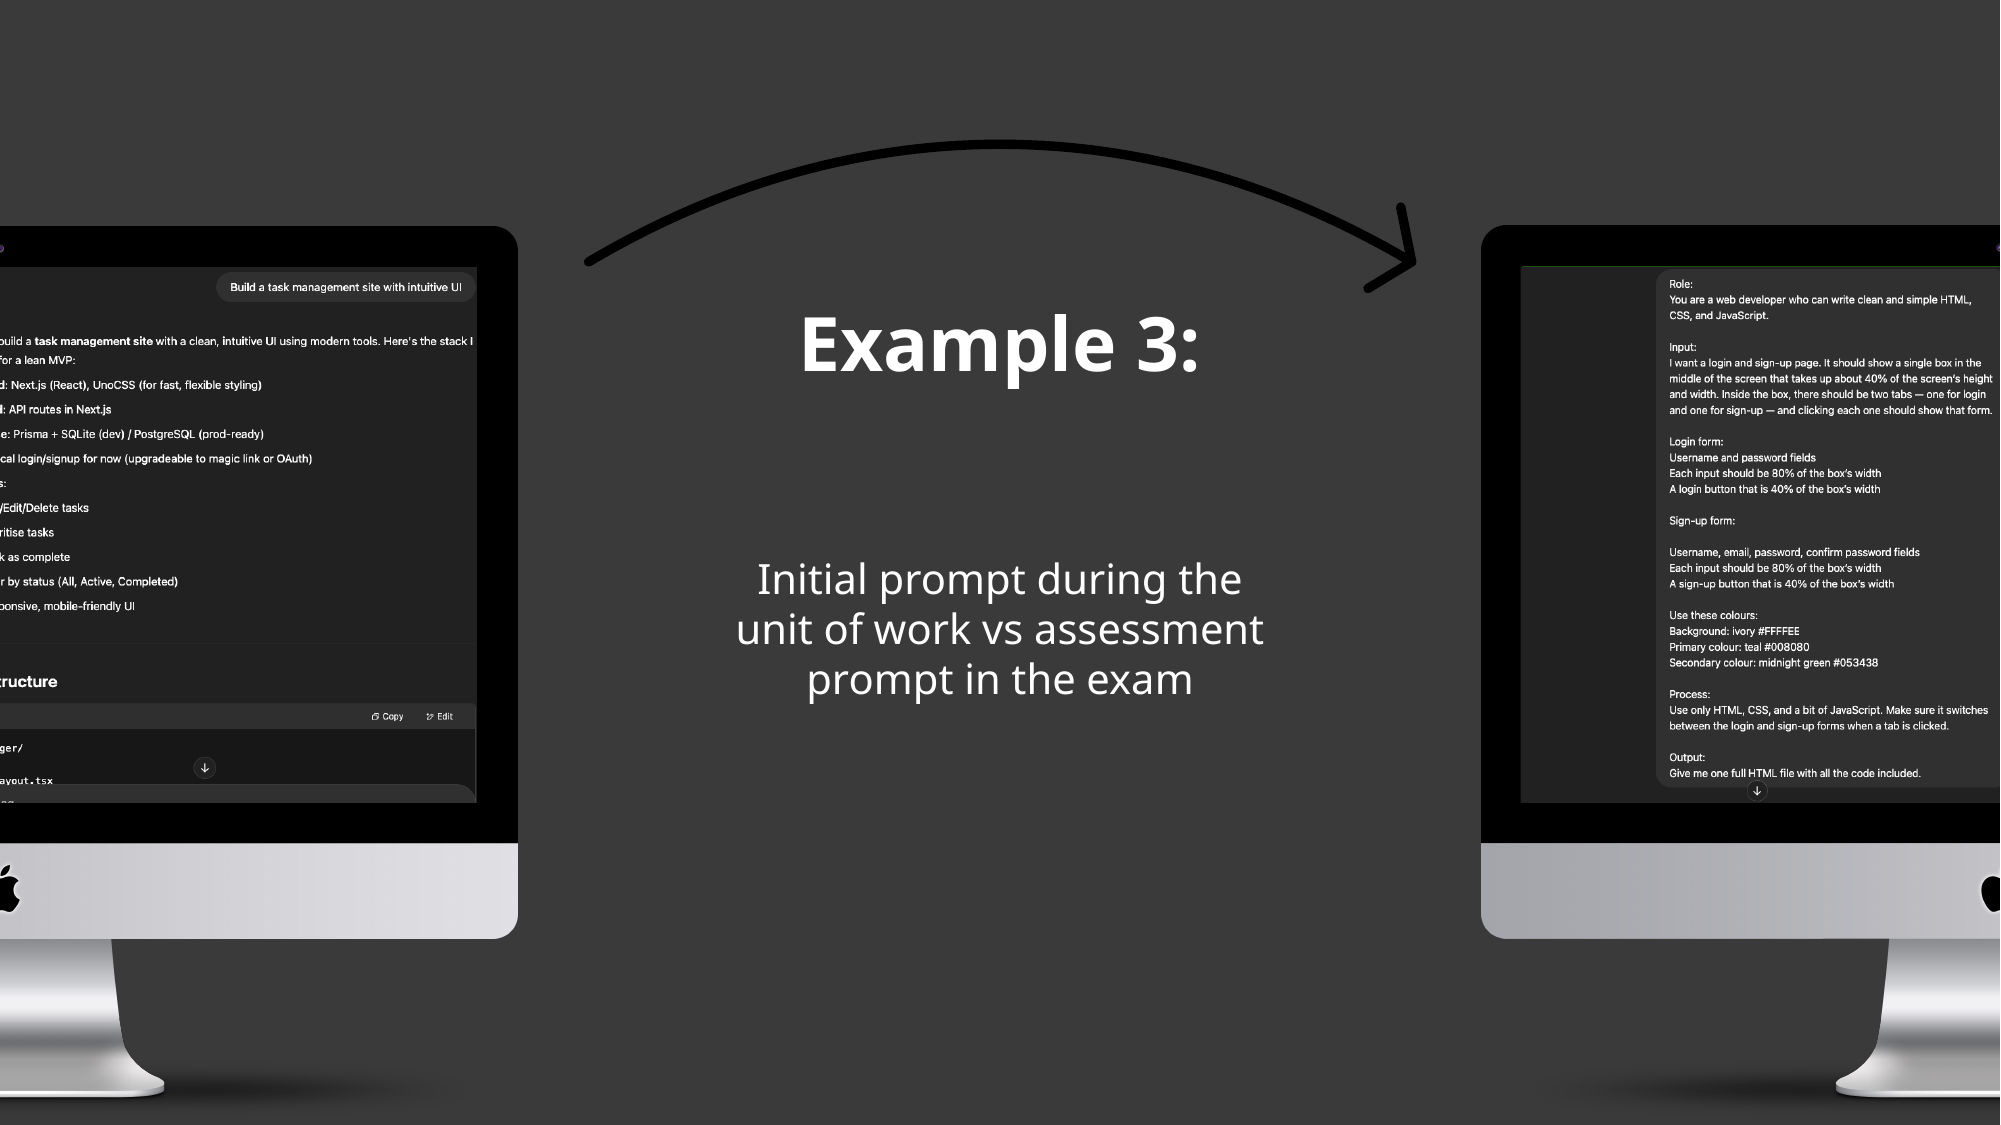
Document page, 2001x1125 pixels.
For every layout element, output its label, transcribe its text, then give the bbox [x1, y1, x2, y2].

text_box Example 3: [767, 290, 1233, 394]
picture [0, 225, 519, 1125]
picture [1481, 224, 2000, 1125]
text_box Initial prompt during the unit of work vs assessment prompt in the exam [716, 545, 1284, 711]
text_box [588, 143, 1413, 290]
